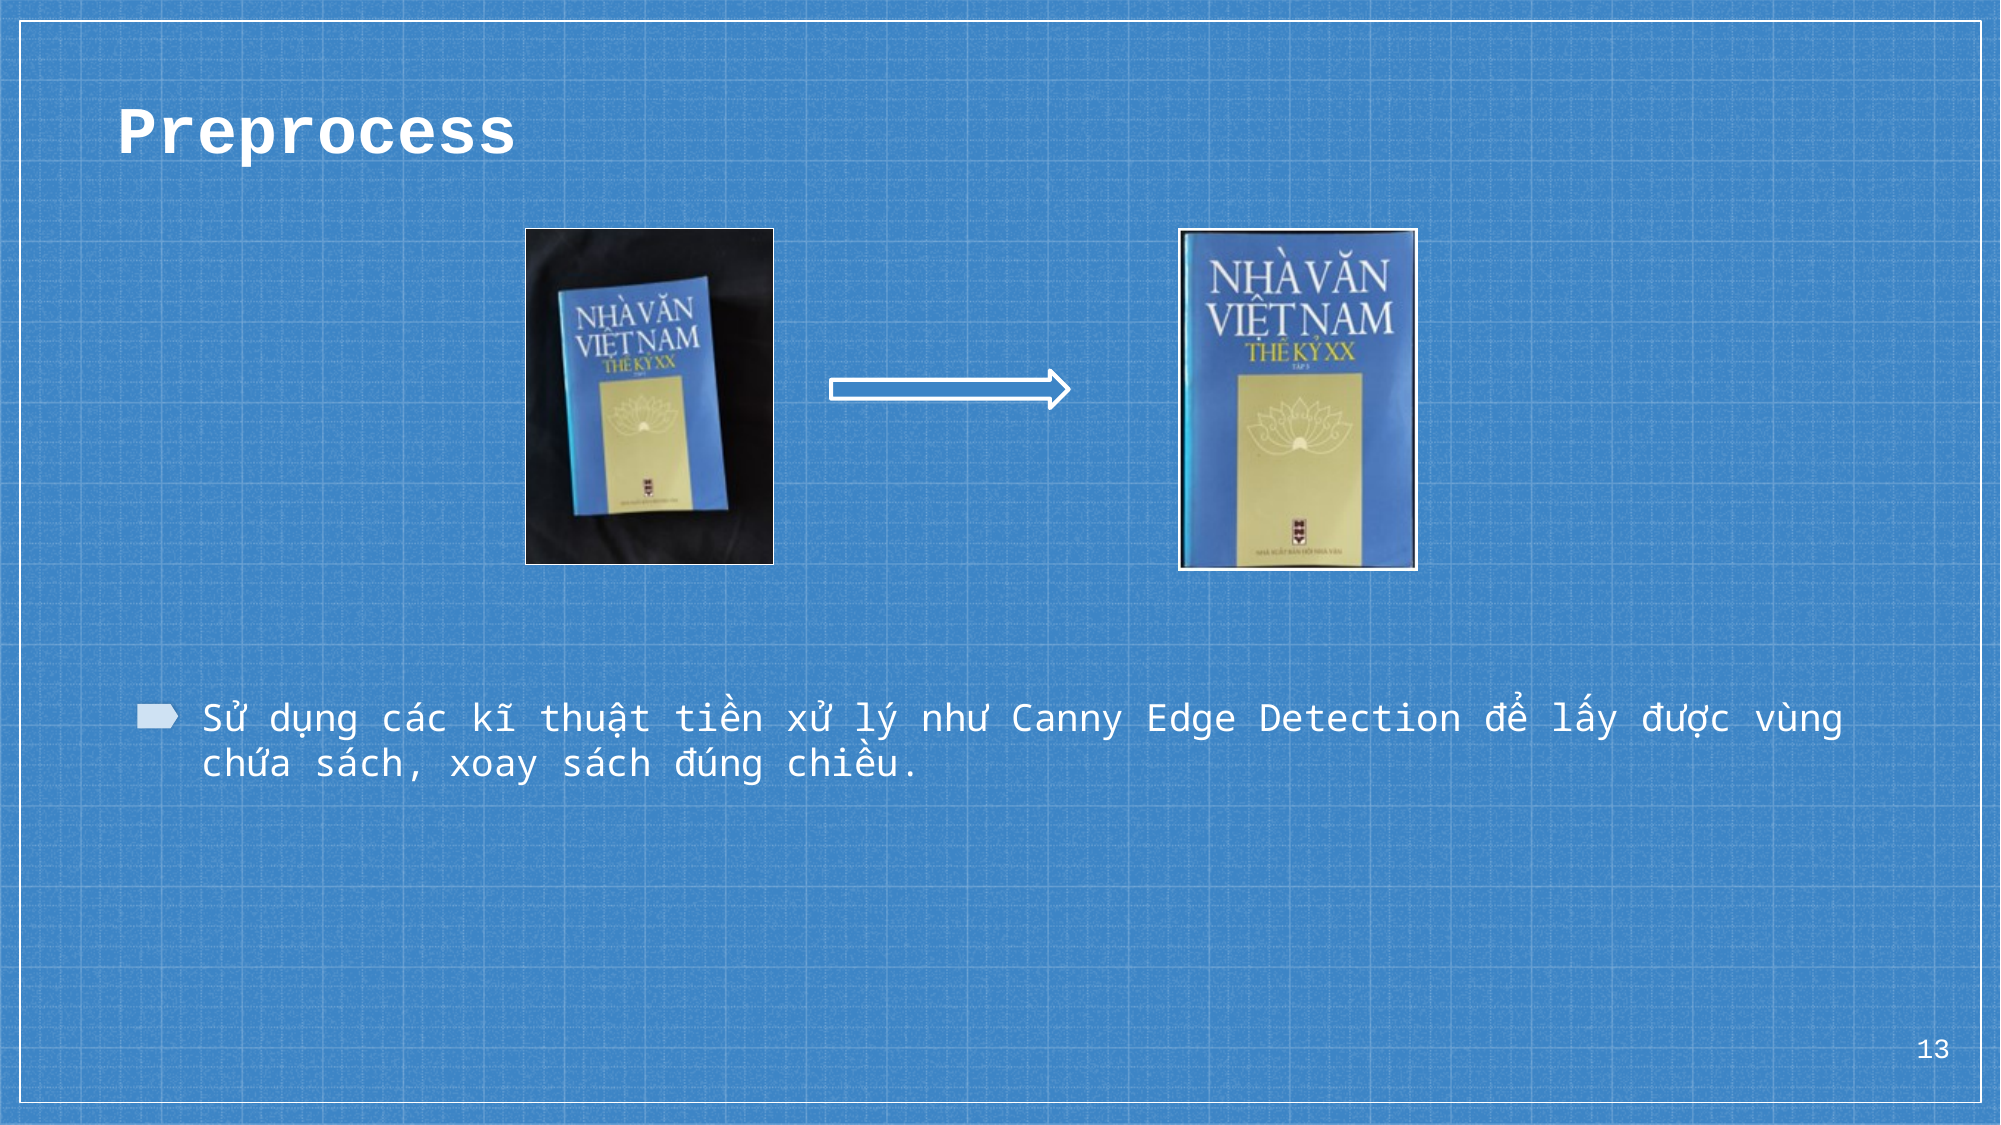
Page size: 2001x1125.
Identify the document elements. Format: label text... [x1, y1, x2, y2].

picture [0, 0, 2000, 1125]
slide_number 13 [1864, 1015, 1966, 1079]
text_box Preprocess [102, 79, 533, 175]
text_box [137, 686, 1915, 793]
text_box [829, 368, 1071, 410]
